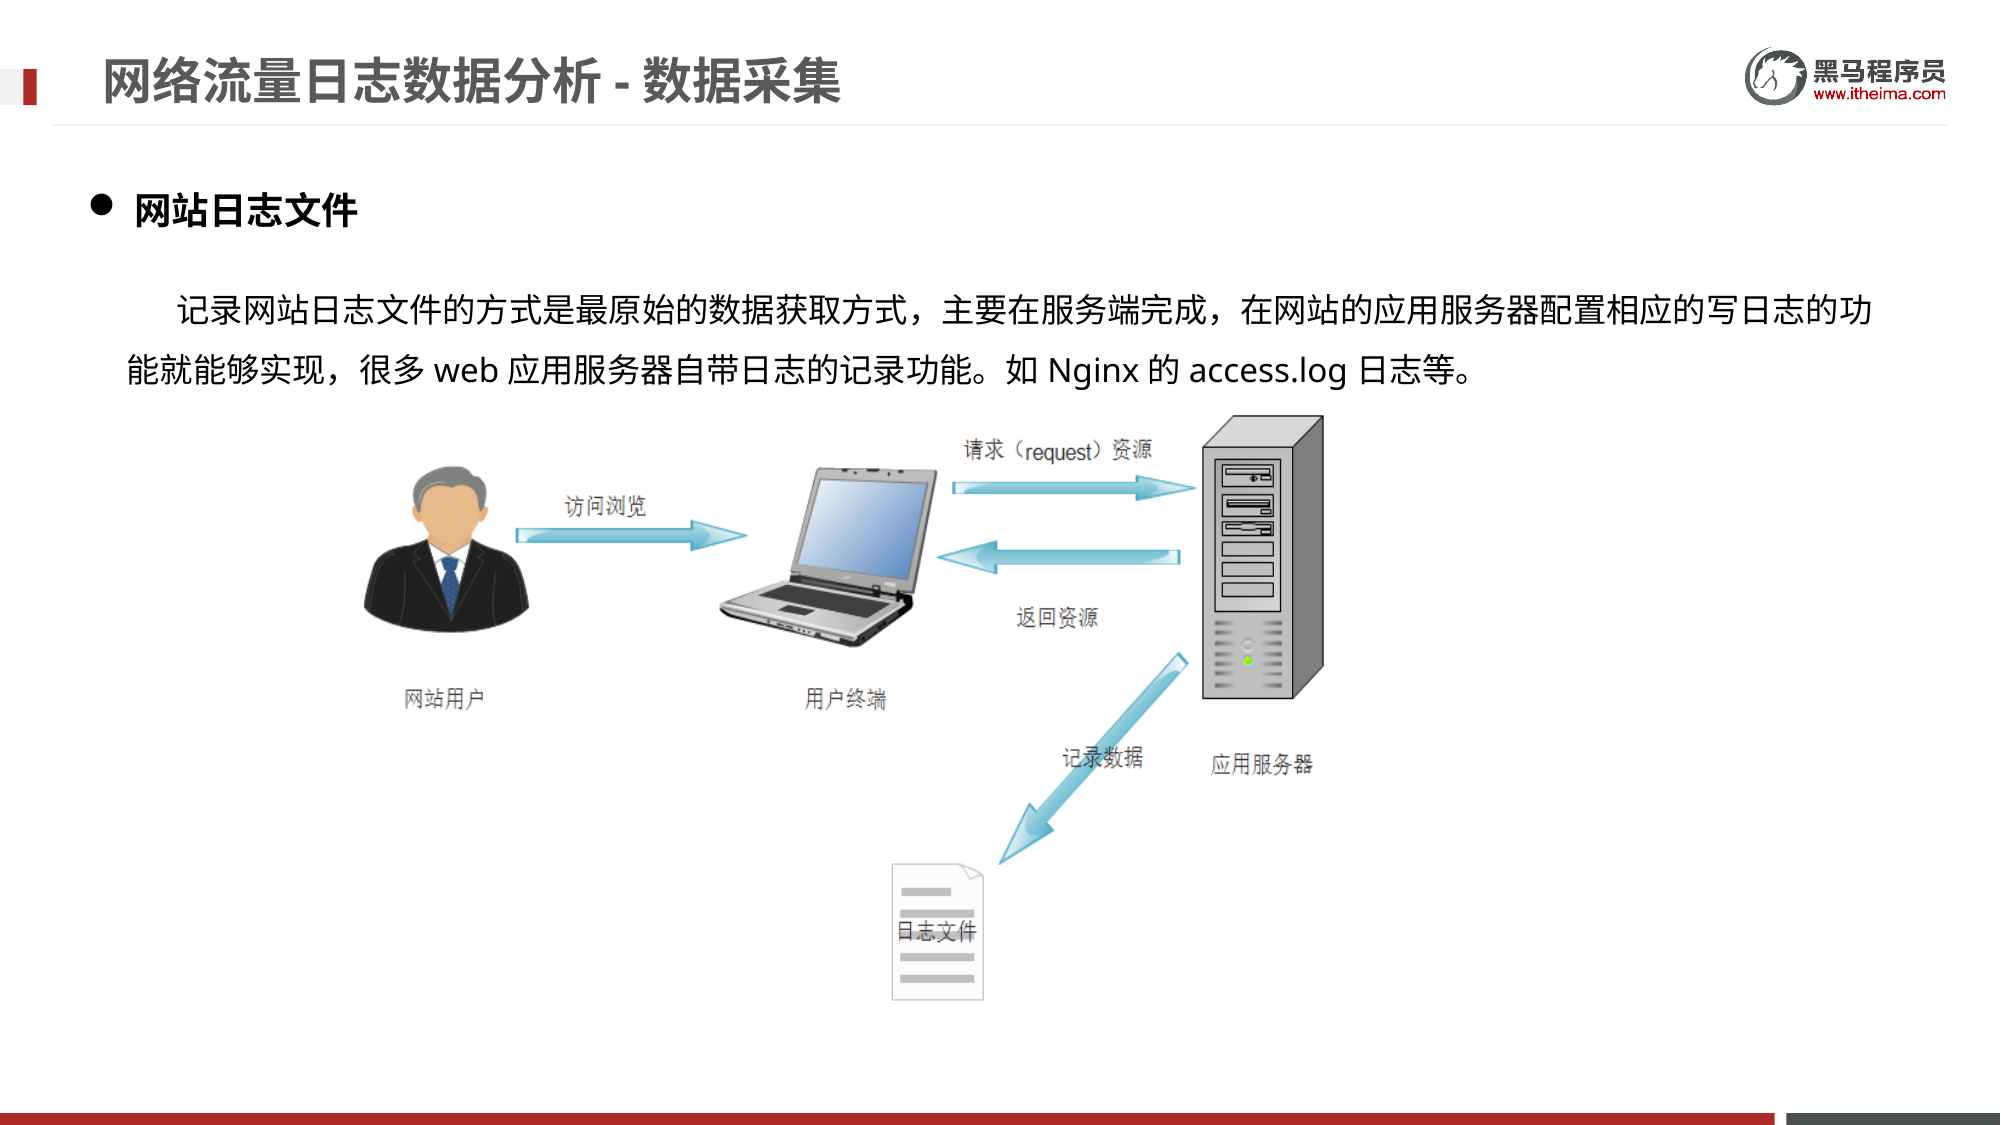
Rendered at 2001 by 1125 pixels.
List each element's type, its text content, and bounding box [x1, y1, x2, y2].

text_box 网站日志文件 [72, 157, 1799, 293]
title 网络流量日志数据分析-数据采集 [87, 40, 1708, 119]
text_box 记录网站日志文件的方式是最原始的数据获取方式，主要在服务端完成，在网站的应用服务器配置相应的写日志的功能就能够实现，很多web应用服务器自带日志的记录功能。如Nginx的access.log日志等。 [111, 261, 1888, 397]
picture [1744, 46, 1946, 106]
picture [335, 391, 1422, 1033]
